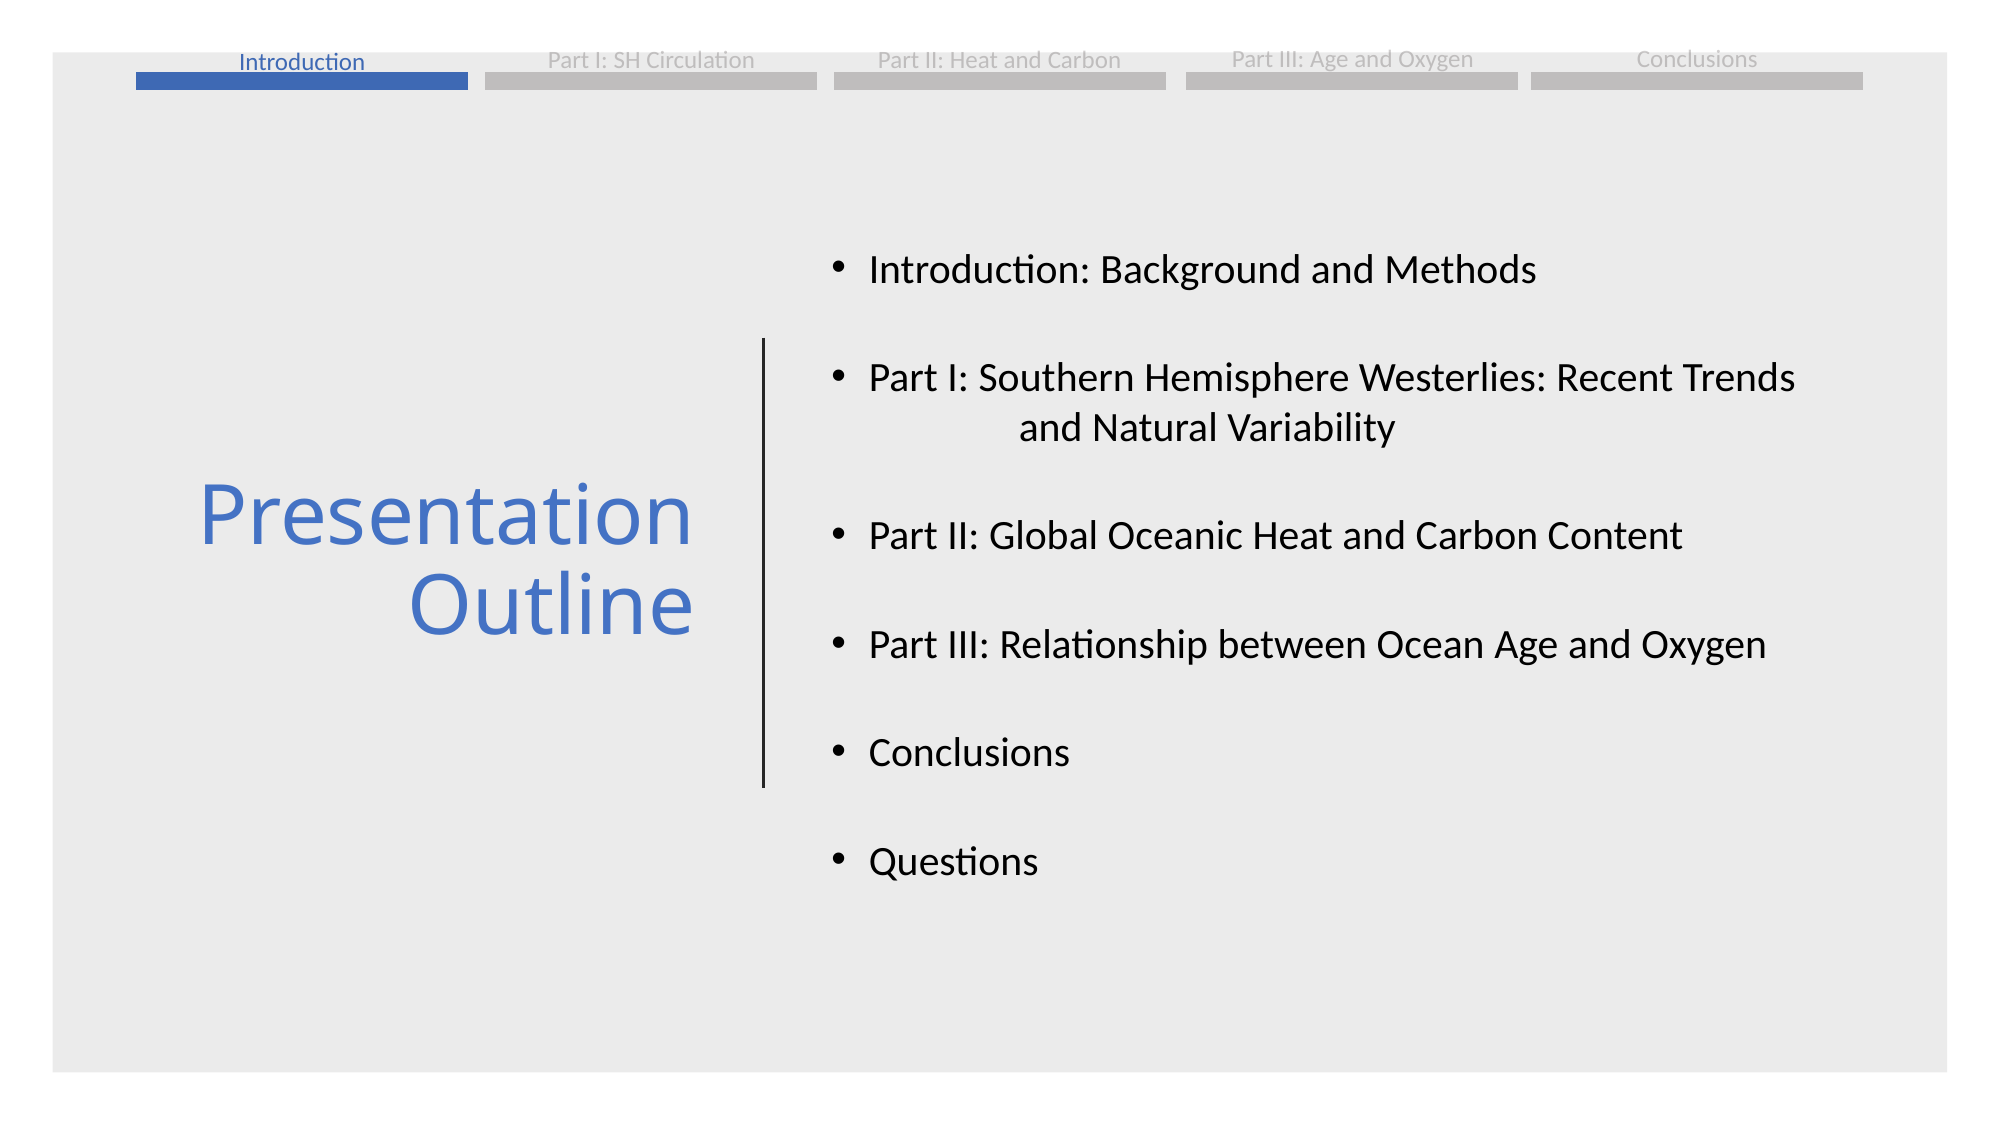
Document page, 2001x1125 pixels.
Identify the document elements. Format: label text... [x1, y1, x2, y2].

text_box [52, 51, 1948, 1073]
title Presentation Outline [137, 158, 711, 967]
list Introduction: Background and Methods Part I: Southern Hemisphere Westerlies: Recent Trends and Natural Variability Part II: Global Oceanic Heat and Carbon Content Part III: Relationship between Ocean Age and Oxygen Conclusions Questions [816, 158, 1863, 967]
